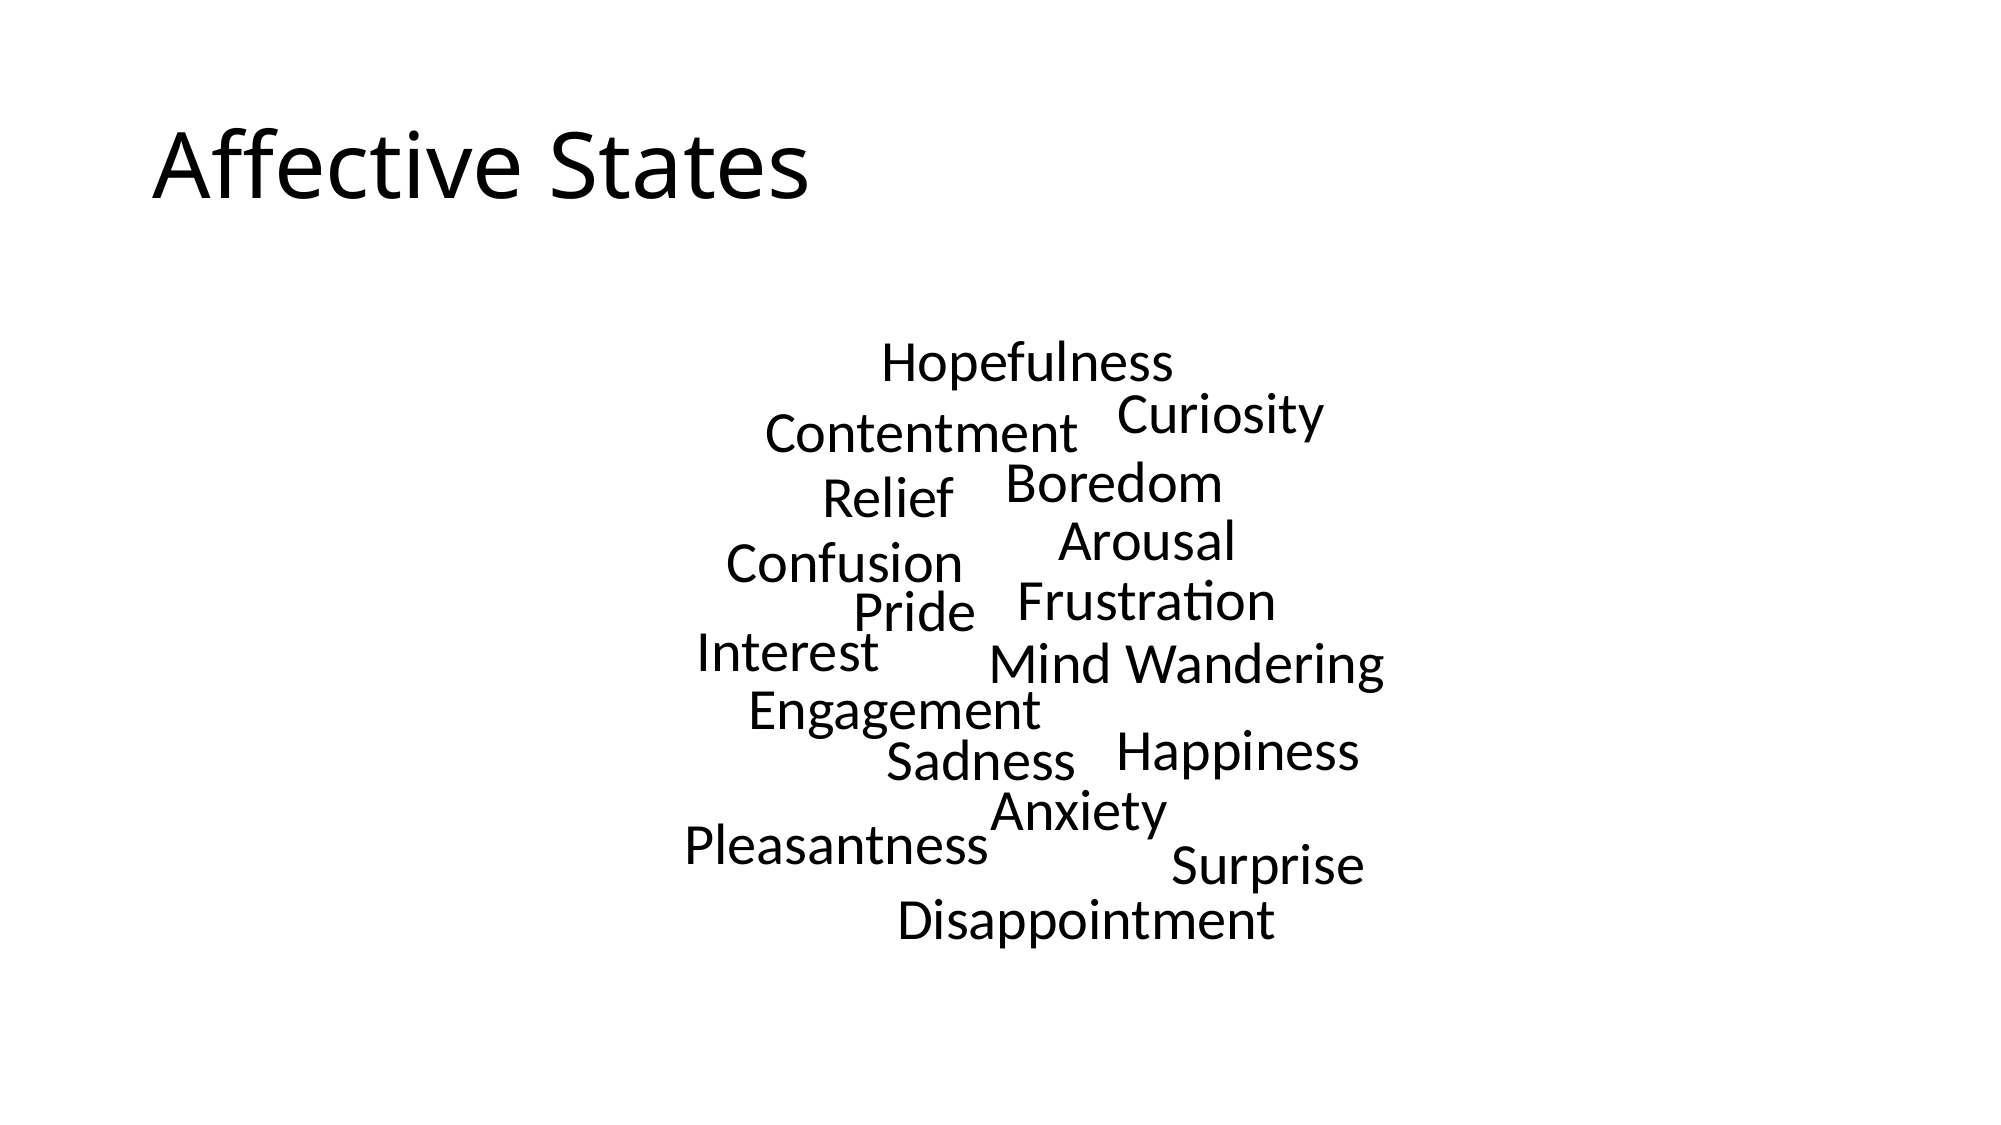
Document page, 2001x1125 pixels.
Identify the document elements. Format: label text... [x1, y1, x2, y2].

text_box Confusion [712, 516, 980, 602]
text_box Boredom [990, 437, 1240, 522]
text_box Pride [839, 565, 992, 650]
text_box Happiness [1101, 705, 1375, 790]
text_box Arousal [1043, 494, 1252, 554]
text_box Hopefulness [866, 315, 1190, 401]
text_box Interest [682, 605, 895, 691]
text_box Anxiety [976, 764, 1183, 850]
text_box Contentment [750, 386, 1095, 472]
text_box Engagement [733, 663, 1058, 749]
text_box Frustration [1002, 554, 1292, 640]
text_box Sadness [871, 714, 1092, 799]
title Affective States [137, 59, 1863, 278]
text_box Disappointment [882, 873, 1292, 959]
text_box Mind Wandering [973, 617, 1400, 703]
text_box Surprise [1157, 818, 1381, 904]
text_box Relief [807, 472, 970, 516]
text_box Curiosity [1102, 367, 1340, 453]
text_box Pleasantness [669, 799, 1005, 884]
